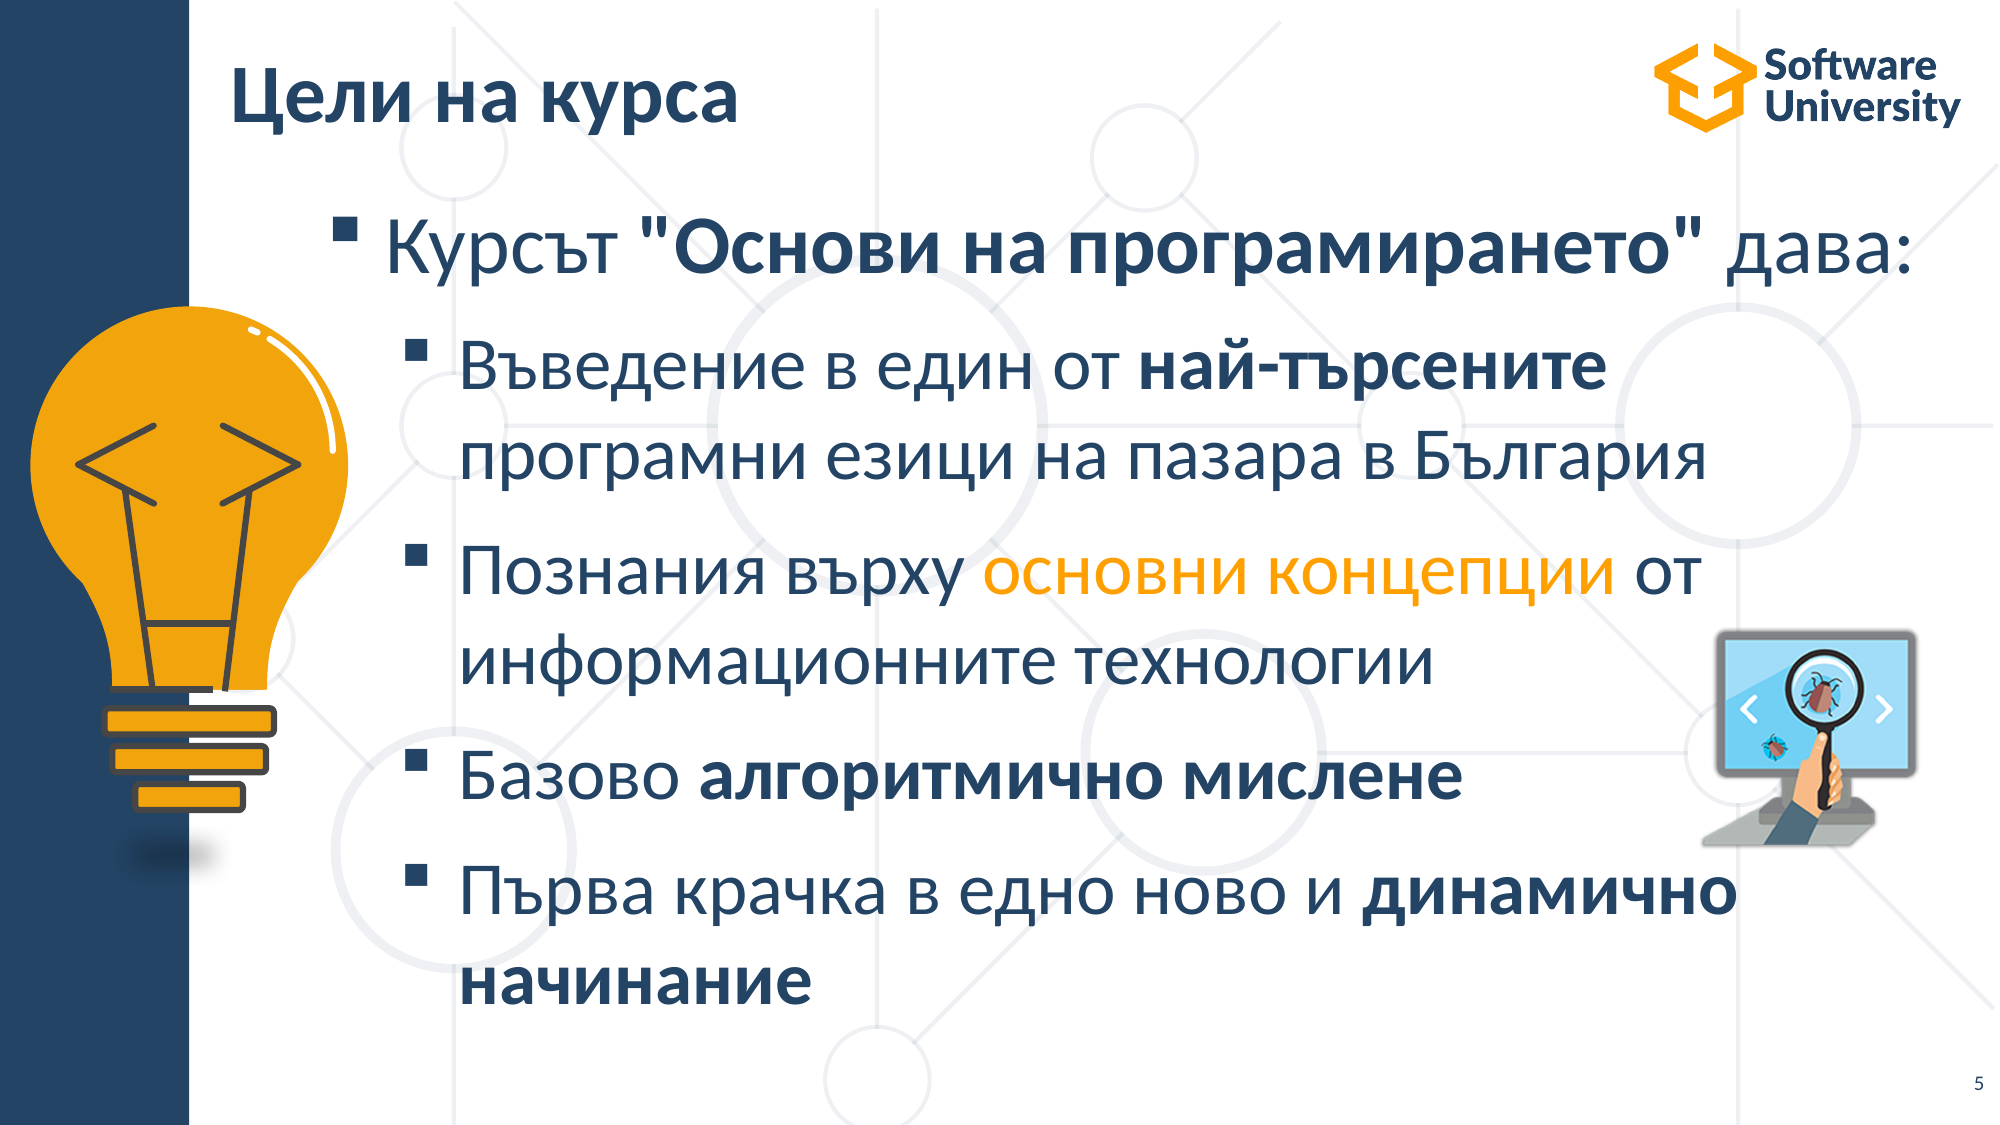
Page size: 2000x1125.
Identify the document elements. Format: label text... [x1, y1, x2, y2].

list Курсът "Основи на програмирането" дава: Въведение в един от най-търсените програмни езици на пазара в България Познания върху основни концепции от информационните технологии Базово алгоритмично мислене Първа крачка в едно ново и динамично начинание [308, 183, 1938, 1050]
slide_number 5 [1929, 1070, 2000, 1103]
title Цели на курса [212, 16, 1628, 162]
picture [1686, 616, 1930, 861]
picture [1641, 31, 1972, 145]
